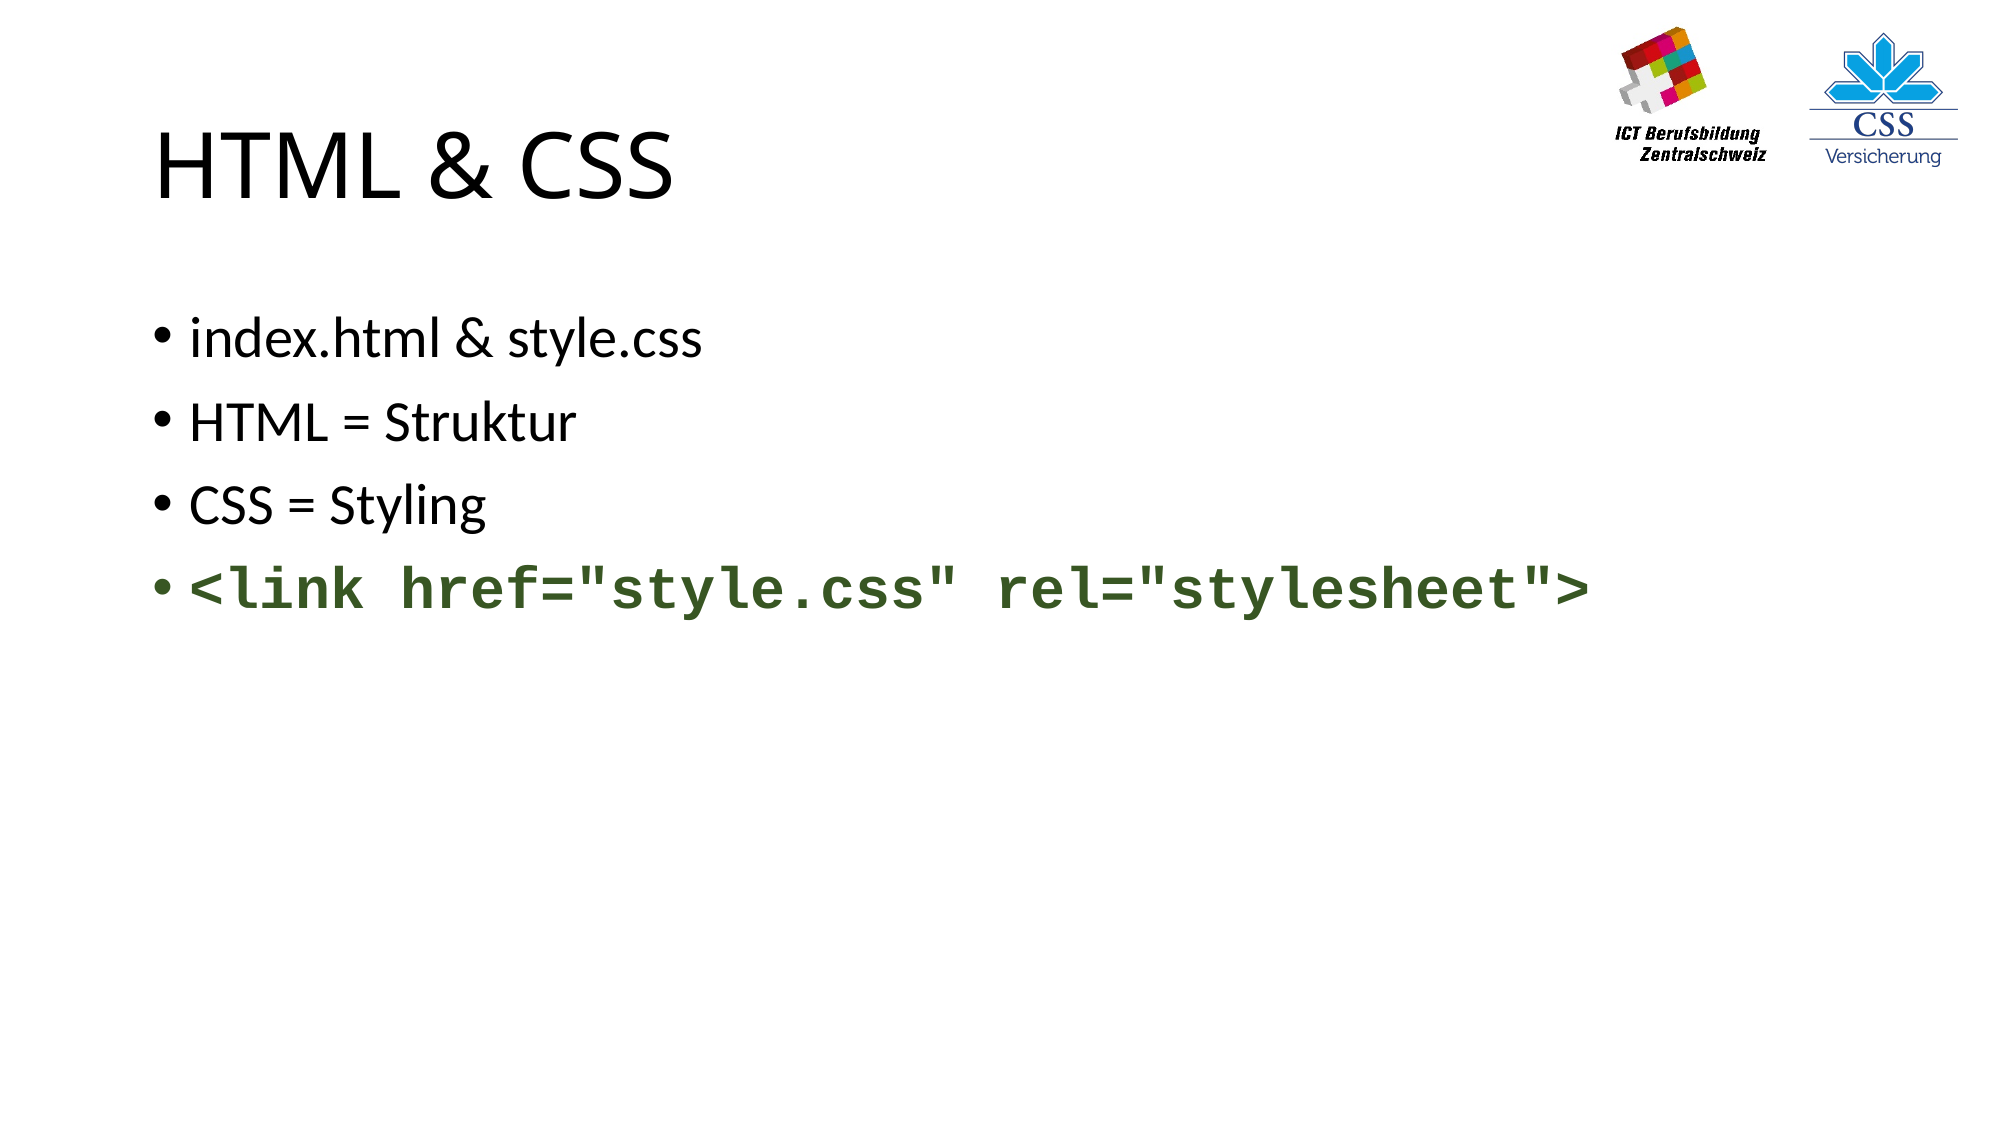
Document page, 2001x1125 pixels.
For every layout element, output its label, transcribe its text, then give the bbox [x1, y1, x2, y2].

picture [1772, 0, 1995, 200]
list index.html & style.css HTML = Struktur CSS = Styling <link href="style.css" rel="stylesheet"> [137, 299, 1863, 1014]
title HTML & CSS [137, 59, 1863, 278]
picture [1611, 22, 1768, 59]
